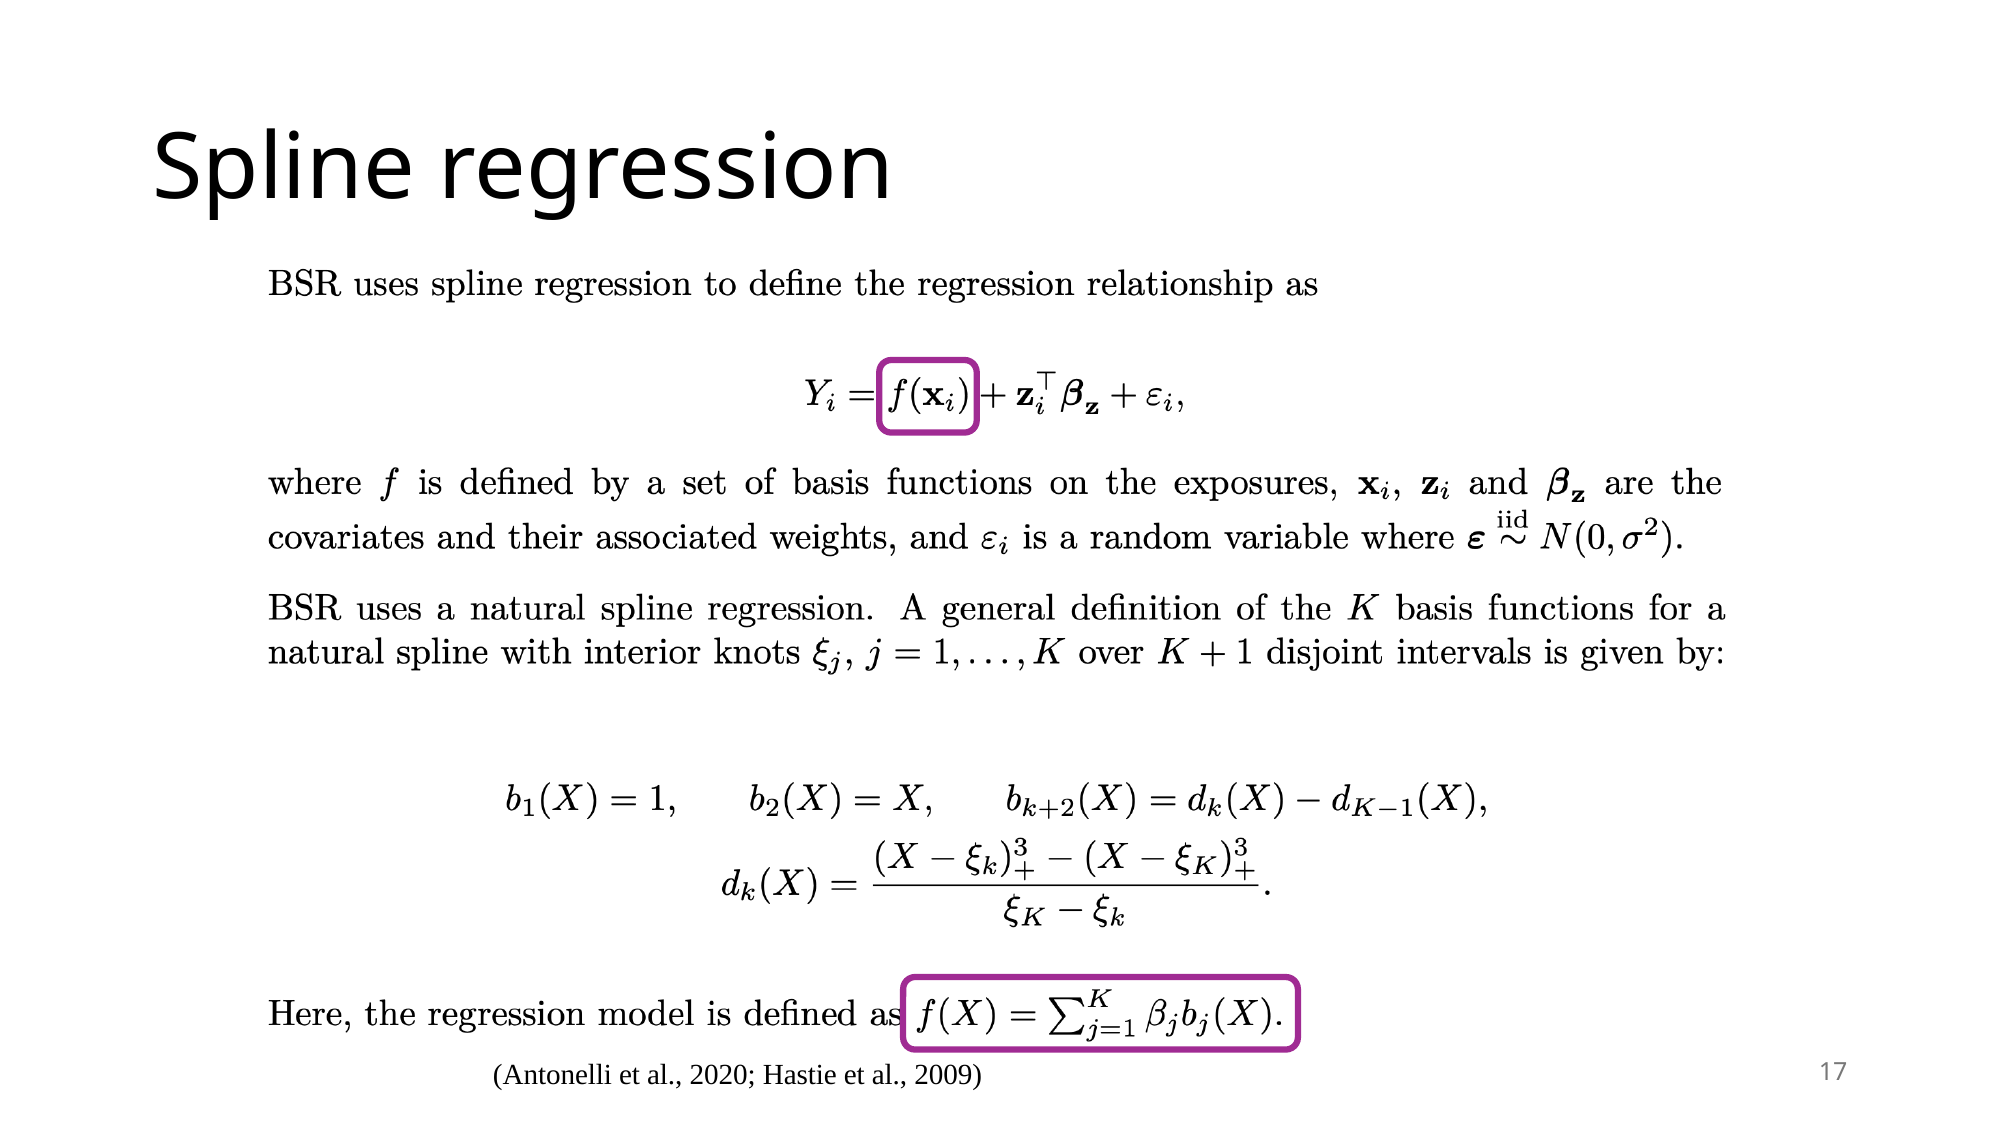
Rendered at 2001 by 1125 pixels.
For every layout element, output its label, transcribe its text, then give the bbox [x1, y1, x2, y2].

slide_number 17 [1412, 1042, 1863, 1103]
footer (Antonelli et al., 2020; Hastie et al., 2009) [137, 1042, 1338, 1103]
picture [251, 246, 1749, 1056]
title Spline regression [137, 59, 1863, 278]
